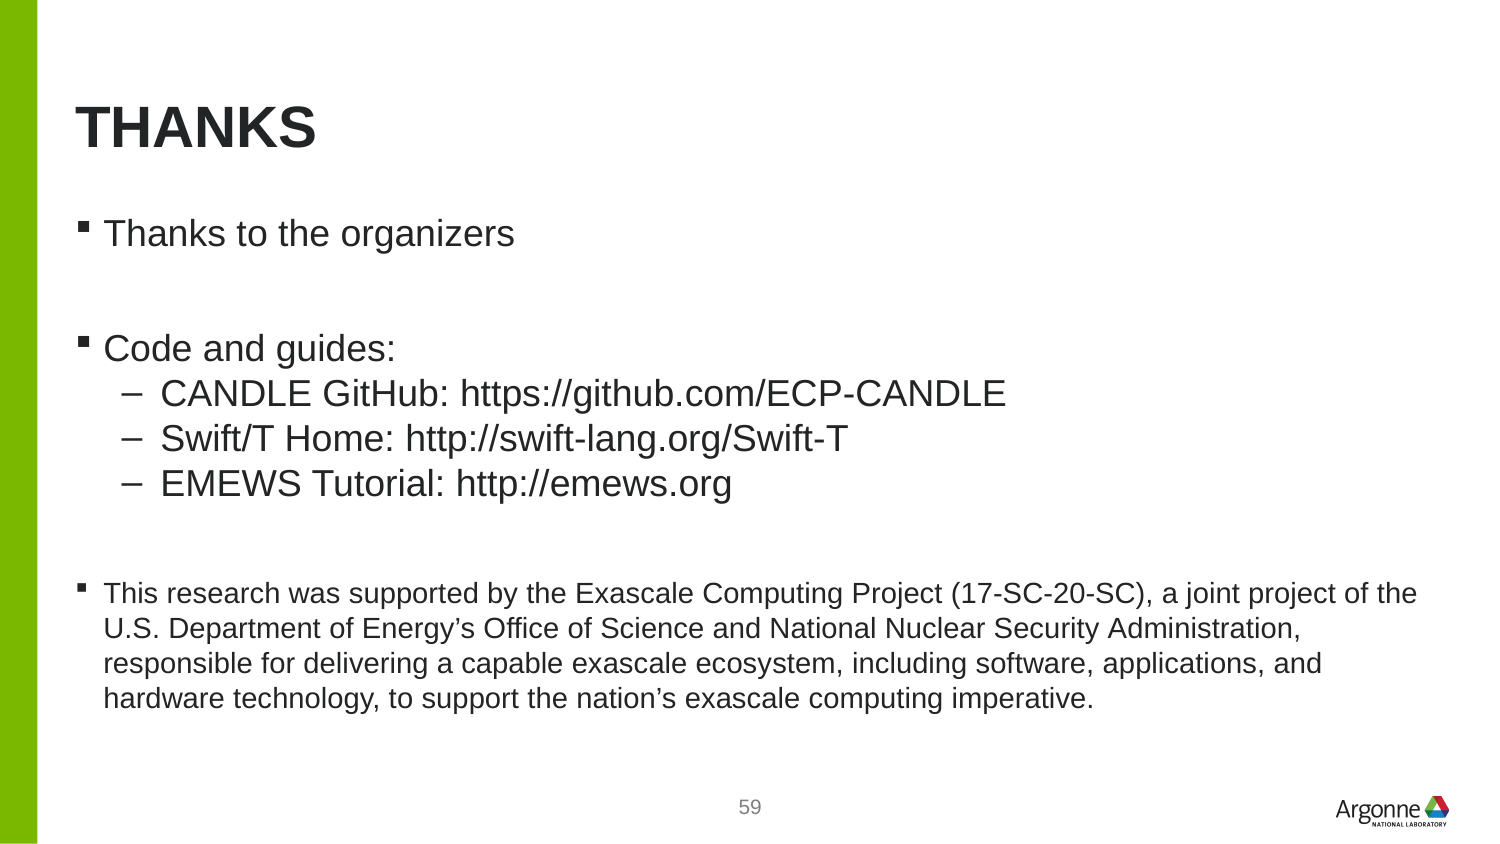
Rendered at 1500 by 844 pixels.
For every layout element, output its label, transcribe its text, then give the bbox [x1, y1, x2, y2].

slide_number 59 [712, 796, 788, 819]
list Thanks to the organizers Code and guides: CANDLE GitHub: https://github.com/ECP-CANDLE Swift/T Home: http://swift-lang.org/Swift-T EMEWS Tutorial: http://emews.org This research was supported by the Exascale Computing Project (17-SC-20-SC), a joint project of the U.S. Department of Energy’s Office of Science and National Nuclear Security Administration, responsible for delivering a capable exascale ecosystem, including software, applications, and hardware technology, to support the nation’s exascale computing imperative. [75, 209, 1449, 790]
title Thanks [75, 58, 1449, 161]
picture [1330, 787, 1458, 834]
